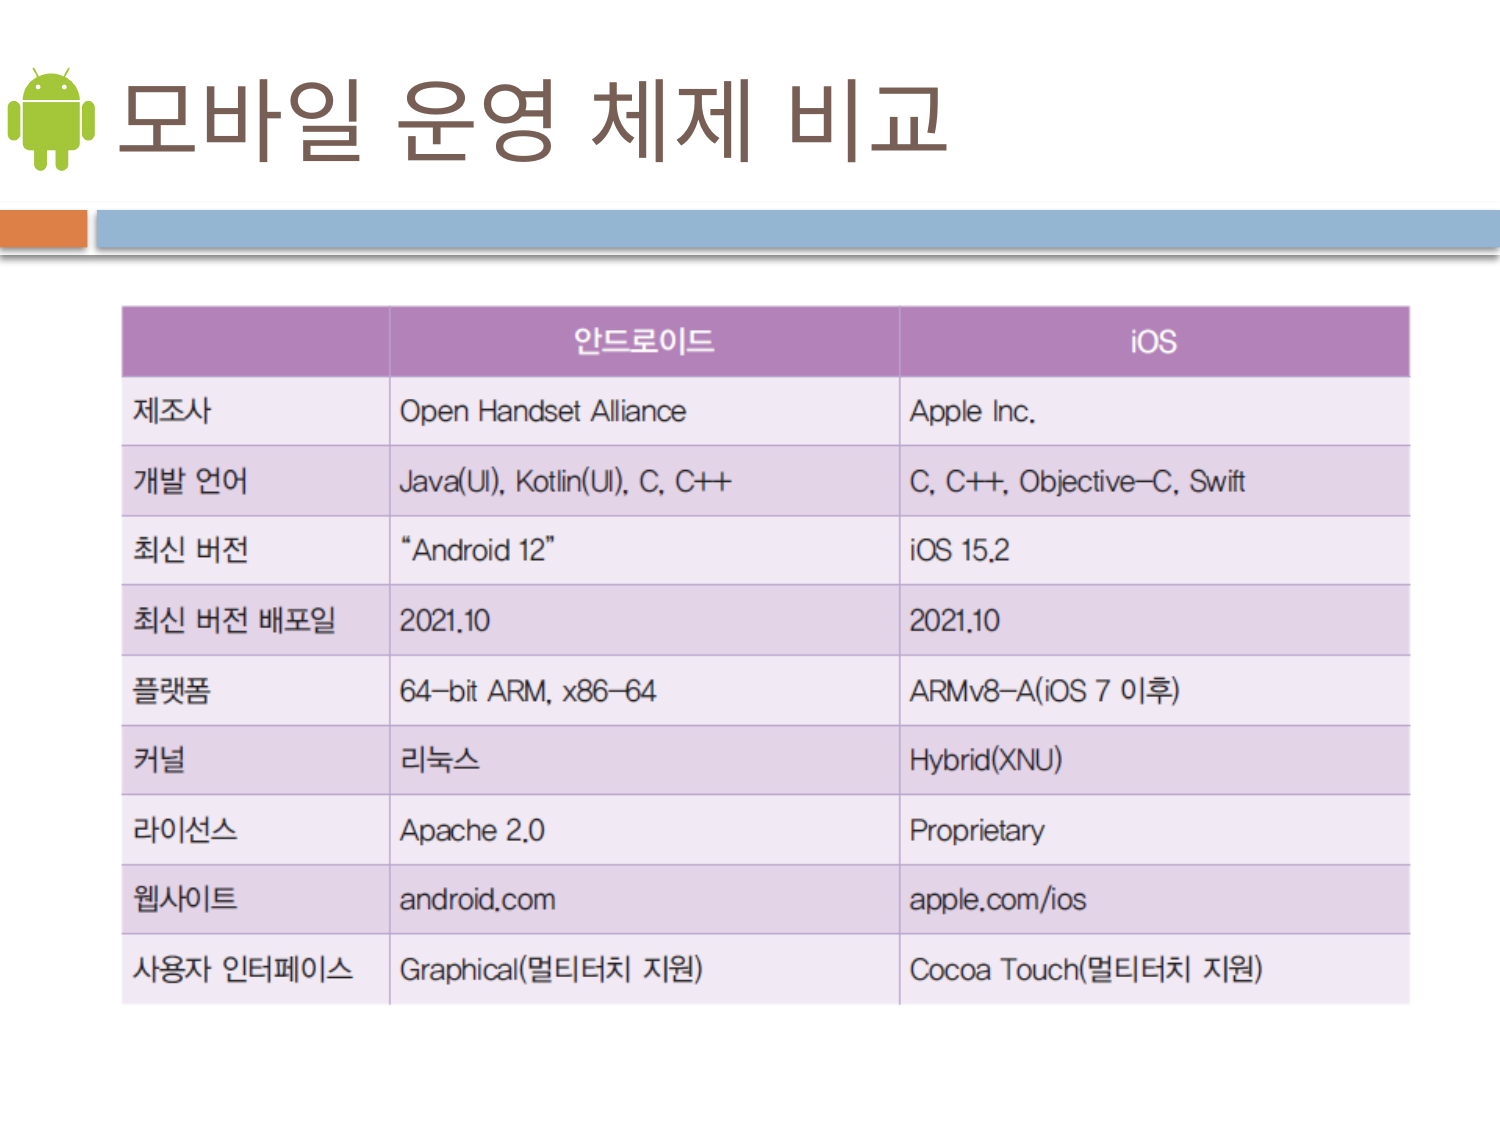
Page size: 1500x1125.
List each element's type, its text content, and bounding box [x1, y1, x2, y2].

picture [111, 290, 1428, 1013]
picture [5, 65, 97, 173]
title 모바일 운영 체제 비교 [100, 37, 1438, 200]
